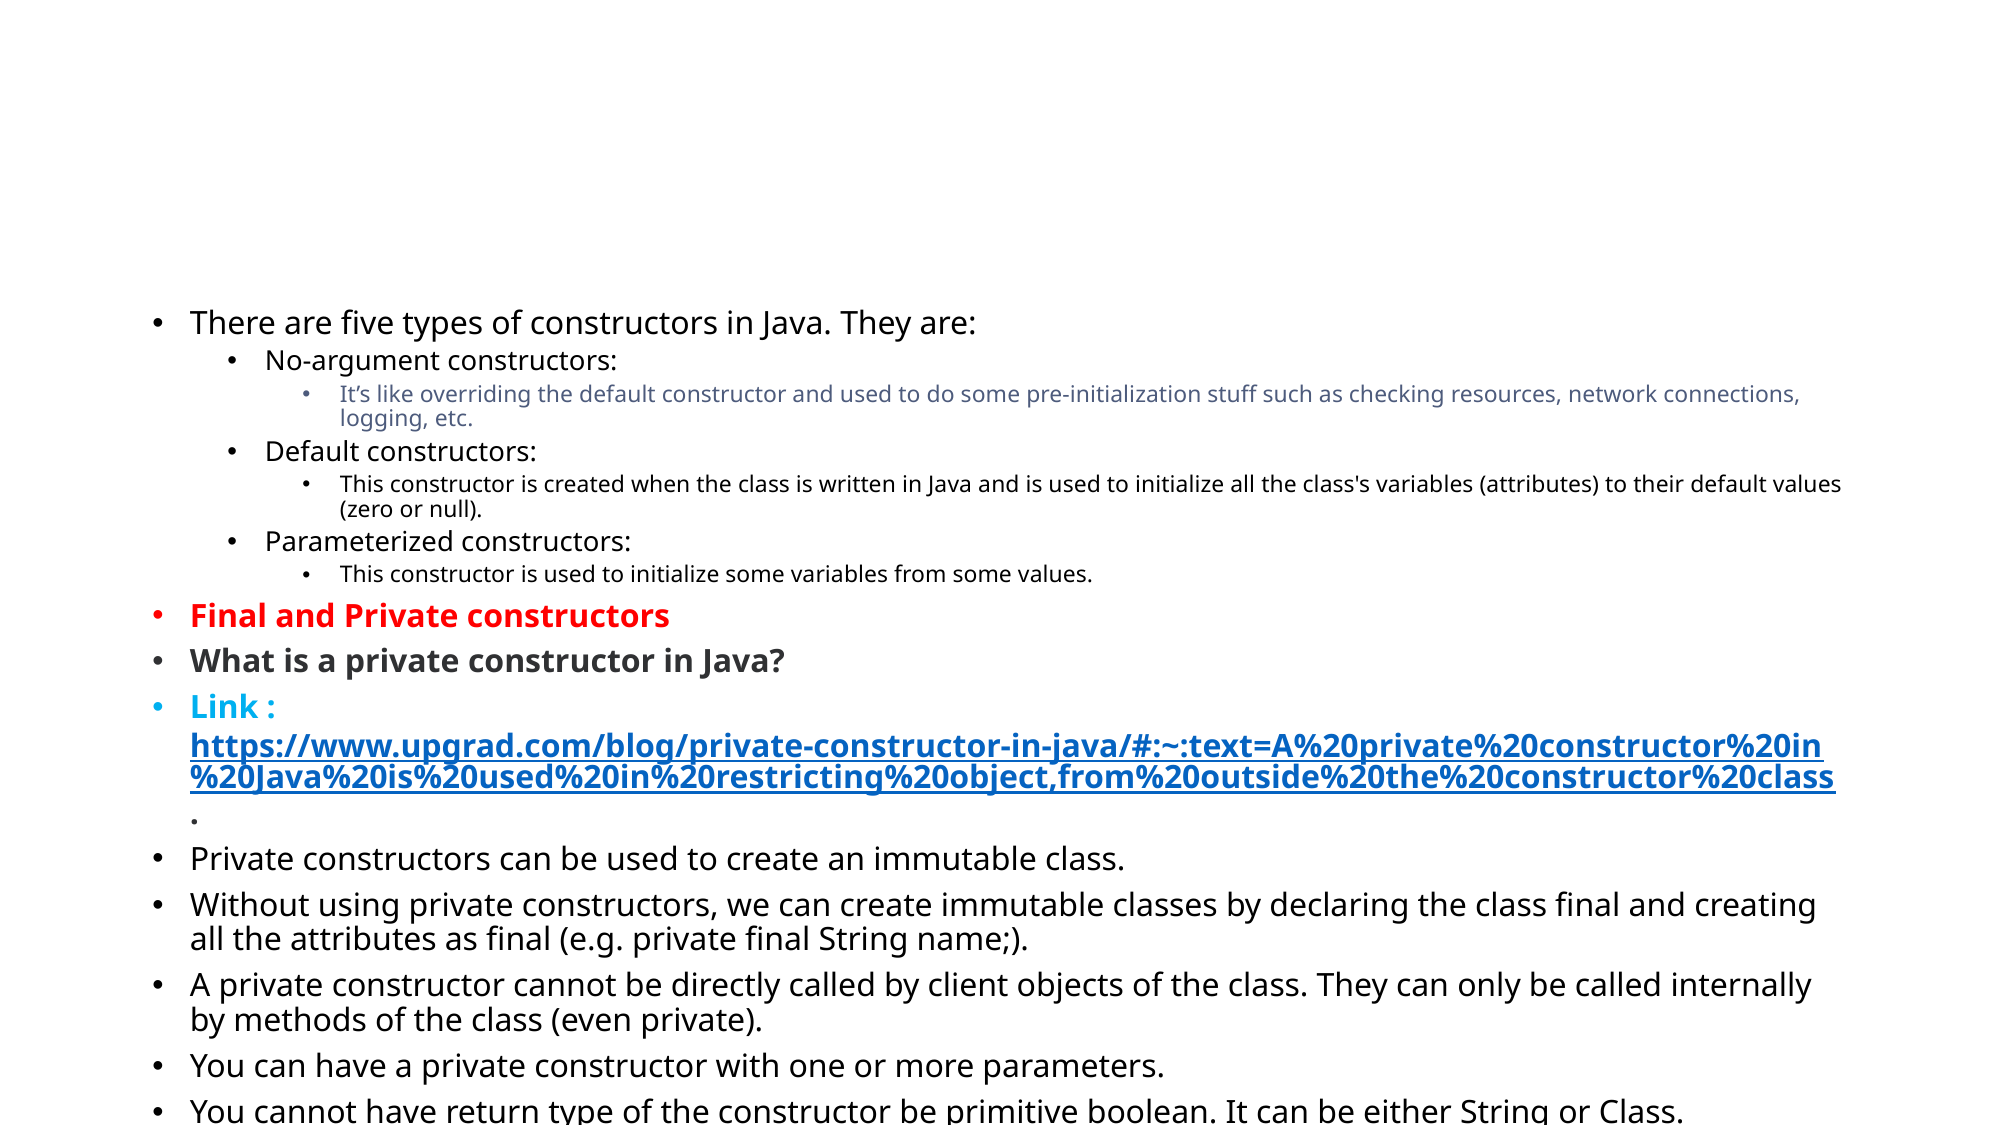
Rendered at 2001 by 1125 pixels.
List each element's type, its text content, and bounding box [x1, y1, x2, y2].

list There are five types of constructors in Java. They are: No-argument constructors: It’s like overriding the default constructor and used to do some pre-initialization stuff such as checking resources, network connections, logging, etc. Default constructors: This constructor is created when the class is written in Java and is used to initialize all the class's variables (attributes) to their default values (zero or null). Parameterized constructors: This constructor is used to initialize some variables from some values. Final and Private constructors What is a private constructor in Java? Link : https://www.upgrad.com/blog/private-constructor-in-java/#:~:text=A%20private%20constructor%20in%20Java%20is%20used%20in%20restricting%20object,from%20outside%20the%20constructor%20class. Private constructors can be used to create an immutable class. Without using private constructors, we can create immutable classes by declaring the class final and creating all the attributes as final (e.g. private final String name;). A private constructor cannot be directly called by client objects of the class. They can only be called internally by methods of the class (even private). You can have a private constructor with one or more parameters. You cannot have return type of the constructor be primitive boolean. It can be either String or Class. [137, 299, 1863, 1110]
